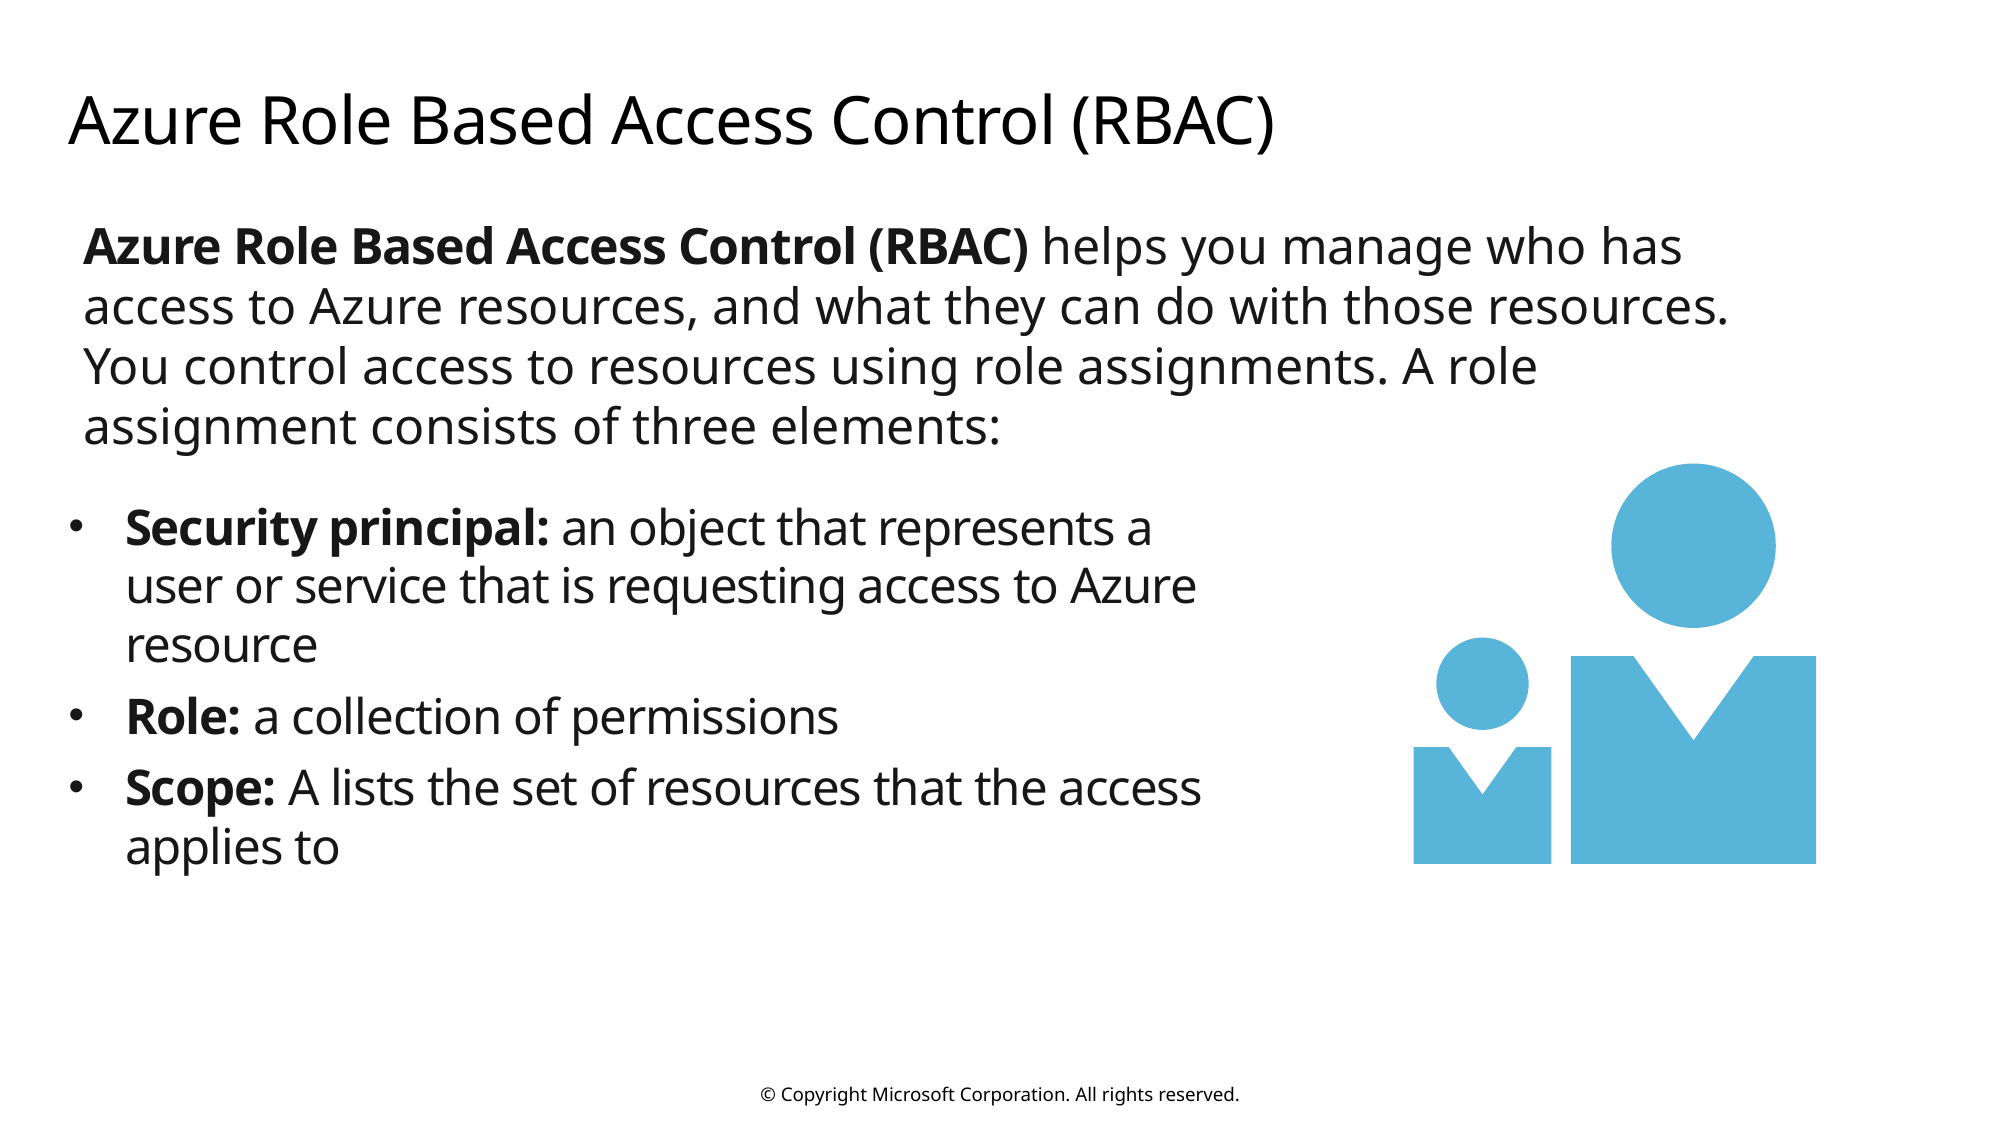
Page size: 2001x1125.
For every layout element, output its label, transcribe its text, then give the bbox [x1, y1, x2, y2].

picture [1401, 451, 1820, 870]
text_box Azure Role Based Access Control (RBAC) helps you manage who has access to Azure resources, and what they can do with those resources. You control access to resources using role assignments. A role assignment consists of three elements: [68, 207, 1820, 462]
list Security principal: an object that represents a user or service that is requesting access to Azure resource Role: a collection of permissions Scope: A lists the set of resources that the access applies to [68, 488, 1272, 836]
title Azure Role Based Access Control (RBAC) [68, 72, 1930, 184]
